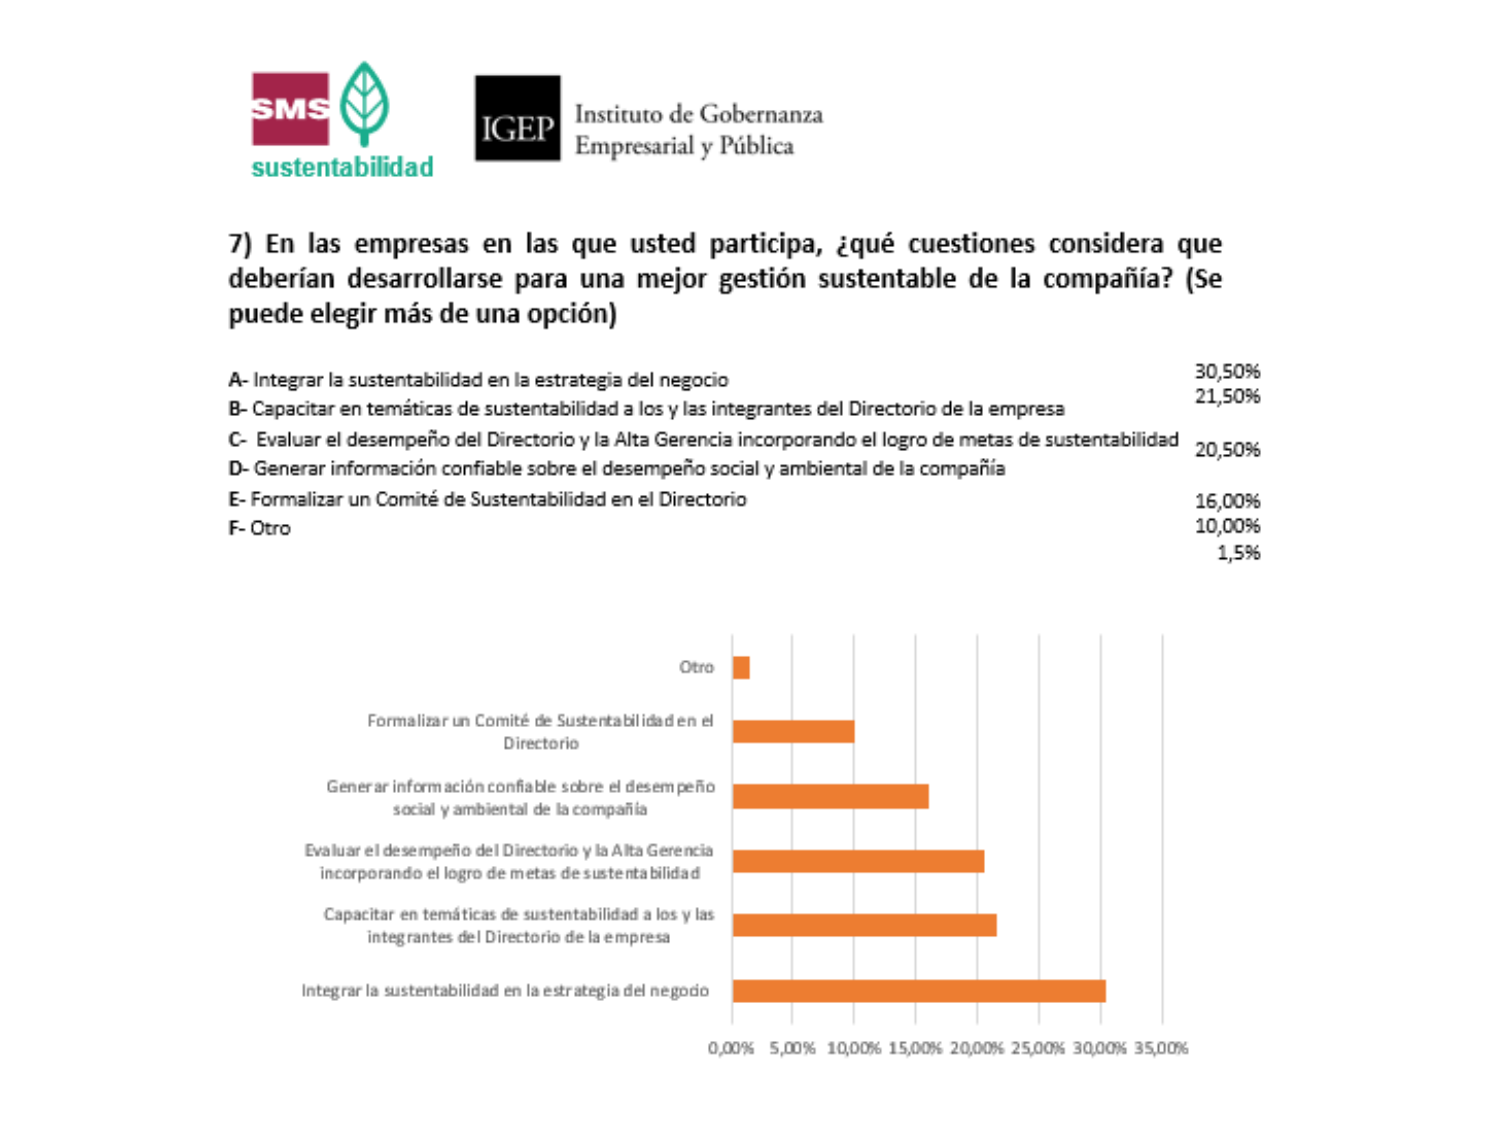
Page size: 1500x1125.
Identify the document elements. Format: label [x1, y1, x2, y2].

picture [218, 54, 1282, 1074]
